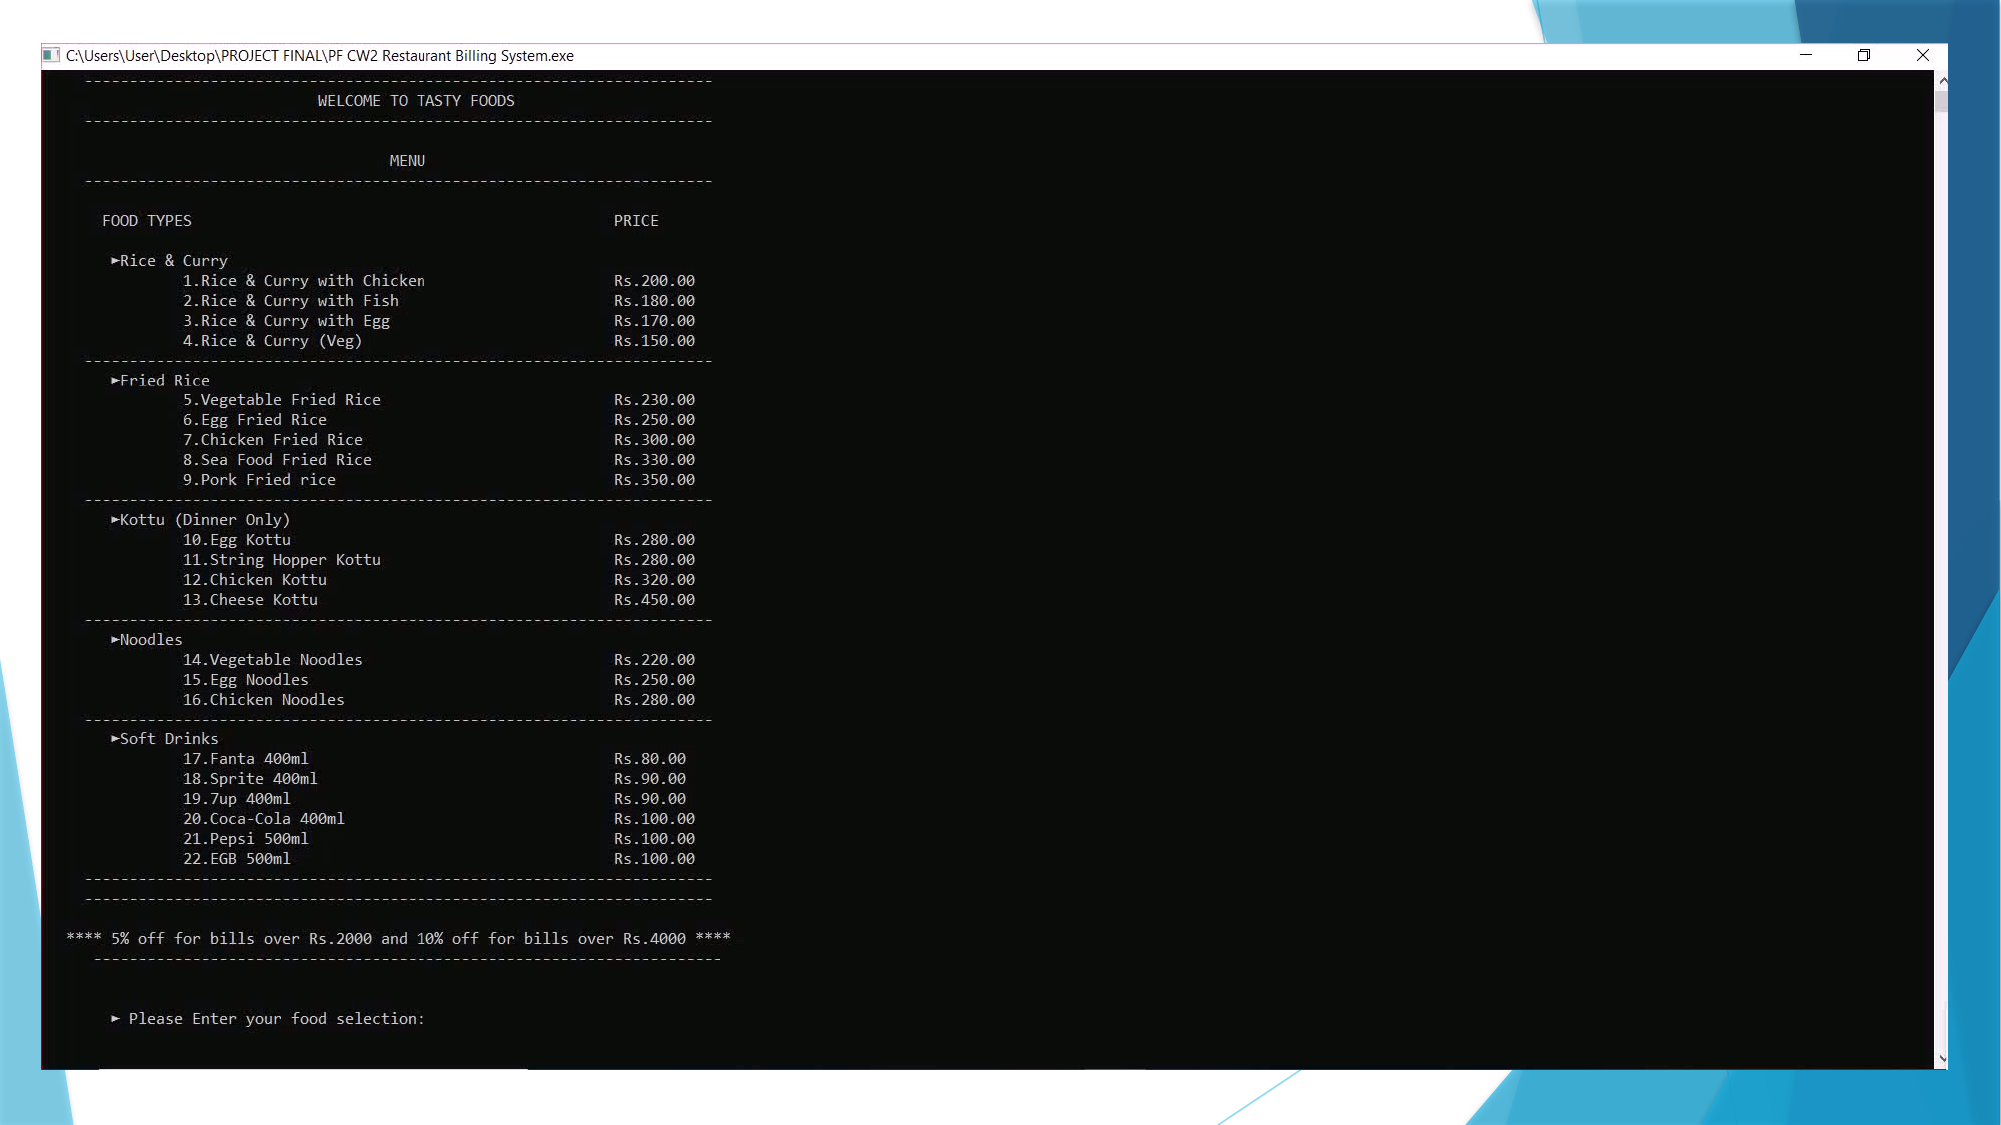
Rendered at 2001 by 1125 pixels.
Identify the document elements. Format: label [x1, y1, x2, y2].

list [40, 42, 1949, 1071]
